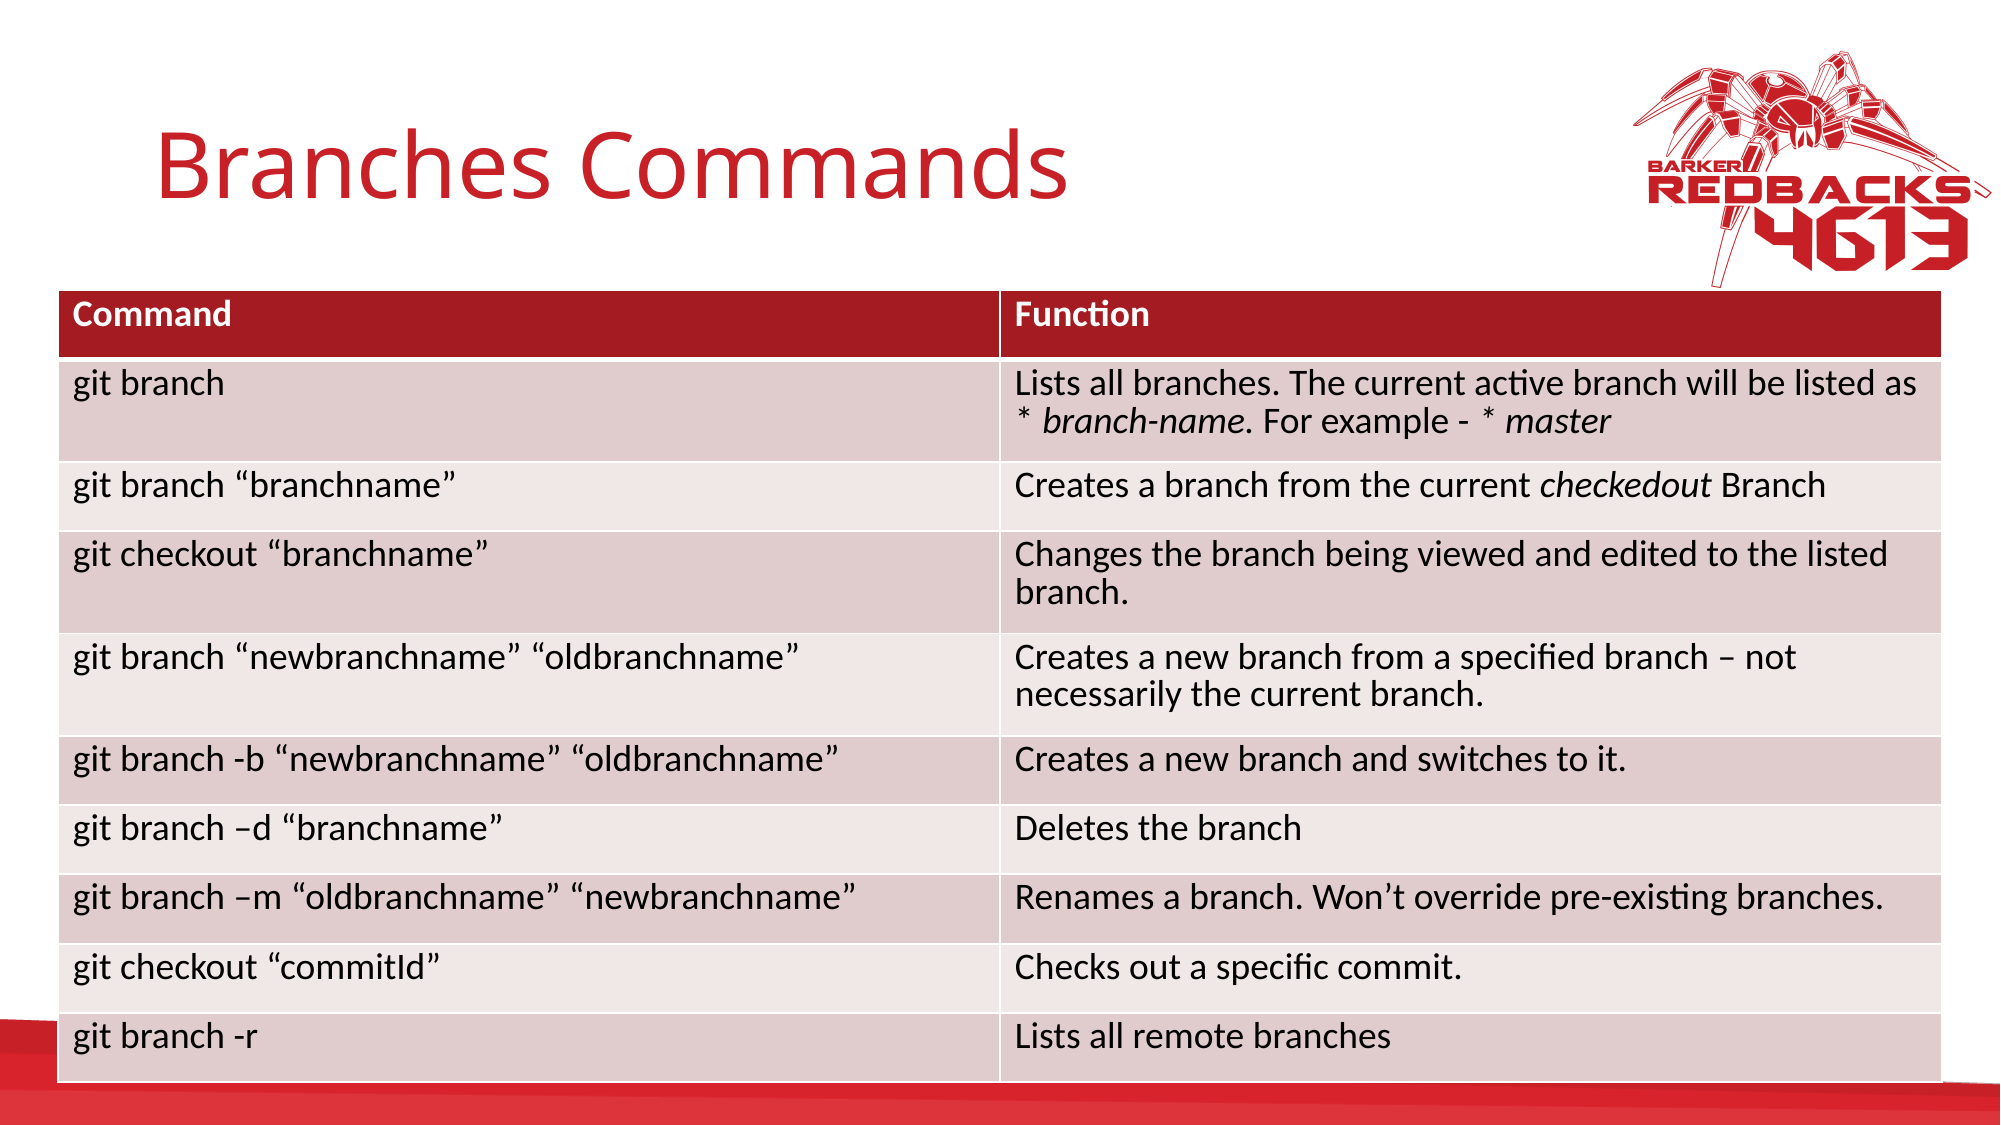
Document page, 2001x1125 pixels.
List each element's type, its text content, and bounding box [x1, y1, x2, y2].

table_header Function [1001, 291, 1941, 357]
table_cell Lists all branches. The current active branch will be listed as * branch-name. For example - * master [1001, 362, 1941, 461]
picture [1633, 51, 1992, 288]
table_cell Deletes the branch [1001, 806, 1941, 873]
table_cell git branch –d “branchname” [59, 806, 999, 873]
table_cell Creates a new branch and switches to it. [1001, 737, 1941, 804]
title Branches Commands [138, 59, 1620, 278]
table_cell git checkout “commitId” [59, 945, 999, 1012]
table_cell git branch -r [59, 1014, 999, 1081]
table_cell git branch [59, 362, 999, 461]
table_cell Creates a new branch from a specified branch – not necessarily the current branch. [1001, 634, 1941, 735]
table_cell git checkout “branchname” [59, 532, 999, 633]
table_header Command [59, 291, 999, 357]
table_cell Renames a branch. Won’t override pre-existing branches. [1001, 875, 1941, 943]
picture [0, 1019, 2000, 1125]
table_cell Creates a branch from the current checkedout Branch [1001, 463, 1941, 530]
table_cell git branch -b “newbranchname” “oldbranchname” [59, 737, 999, 804]
table_cell git branch “branchname” [59, 463, 999, 530]
table_cell git branch “newbranchname” “oldbranchname” [59, 634, 999, 735]
table_cell Lists all remote branches [1001, 1014, 1941, 1081]
table_cell Changes the branch being viewed and edited to the listed branch. [1001, 532, 1941, 633]
table_cell git branch –m “oldbranchname” “newbranchname” [59, 875, 999, 943]
table_cell Checks out a specific commit. [1001, 945, 1941, 1012]
